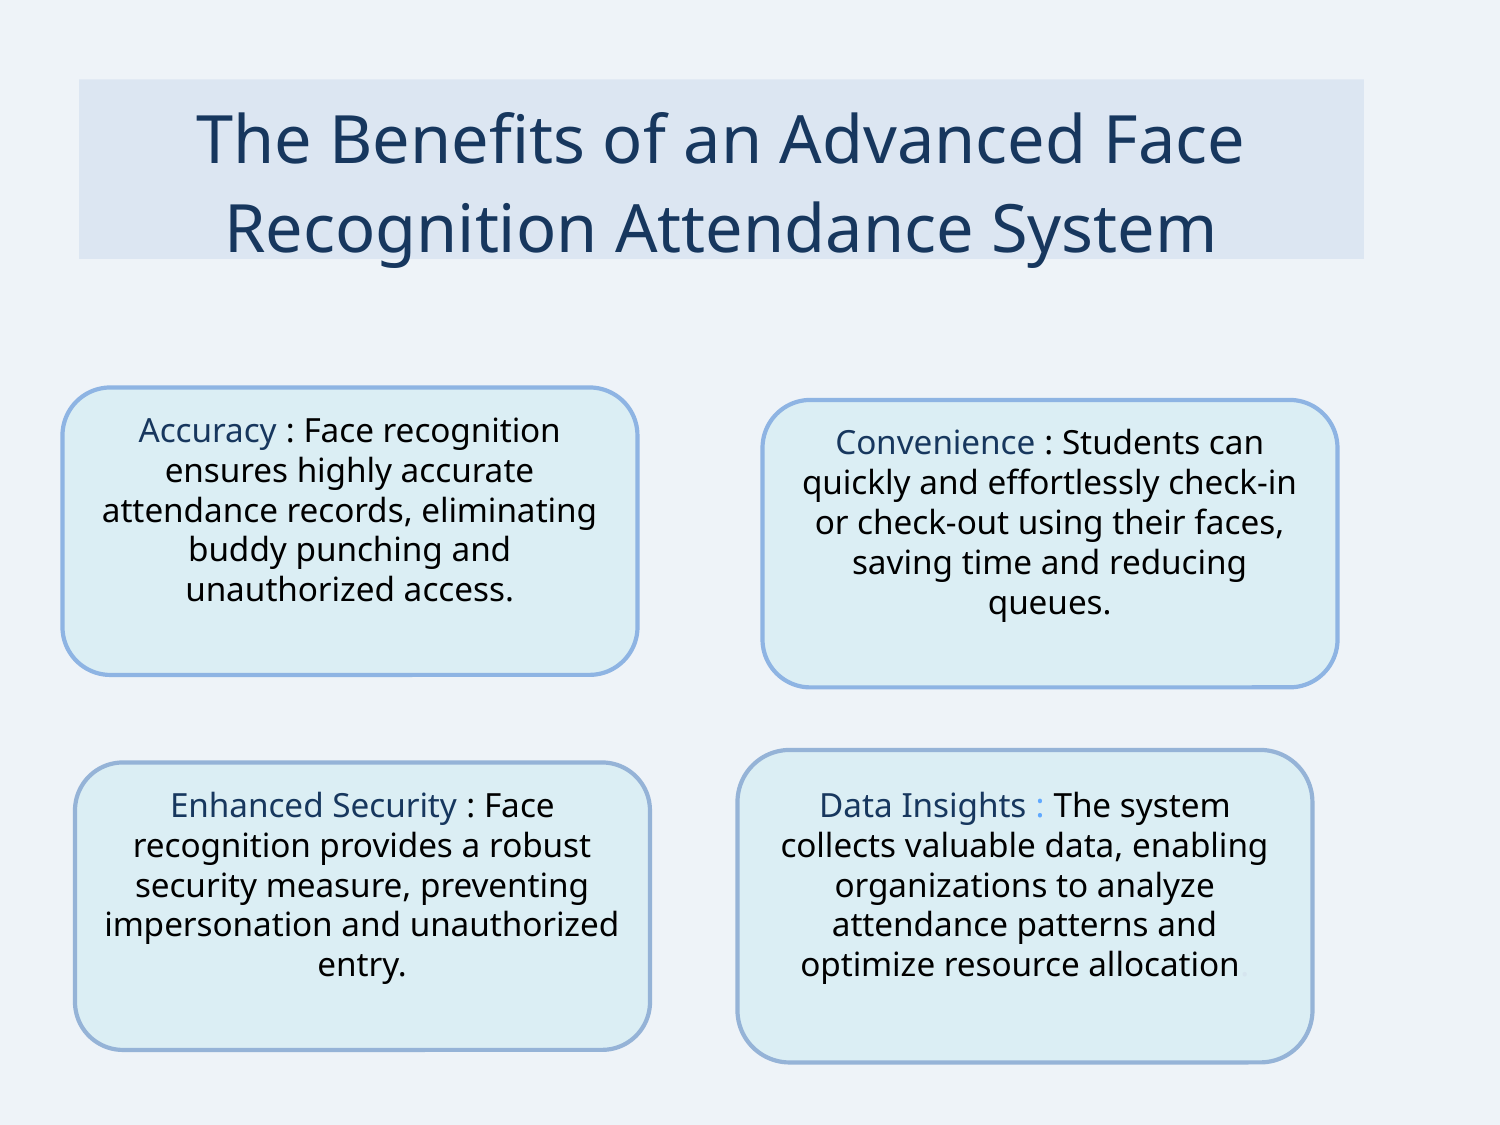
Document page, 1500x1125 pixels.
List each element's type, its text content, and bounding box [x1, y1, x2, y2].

text_box Data Insights : The system collects valuable data, enabling organizations to analyze attendance patterns and optimize resource allocation. [735, 747, 1315, 1065]
text_box The Benefits of an Advanced Face Recognition Attendance System [79, 79, 1364, 259]
text_box Enhanced Security : Face recognition provides a robust security measure, preventing impersonation and unauthorized entry. [72, 760, 653, 1053]
text_box Accuracy : Face recognition ensures highly accurate attendance records, eliminating buddy punching and unauthorized access. [60, 385, 640, 678]
text_box Convenience : Students can quickly and effortlessly check-in or check-out using their faces, saving time and reducing queues. [760, 397, 1340, 690]
